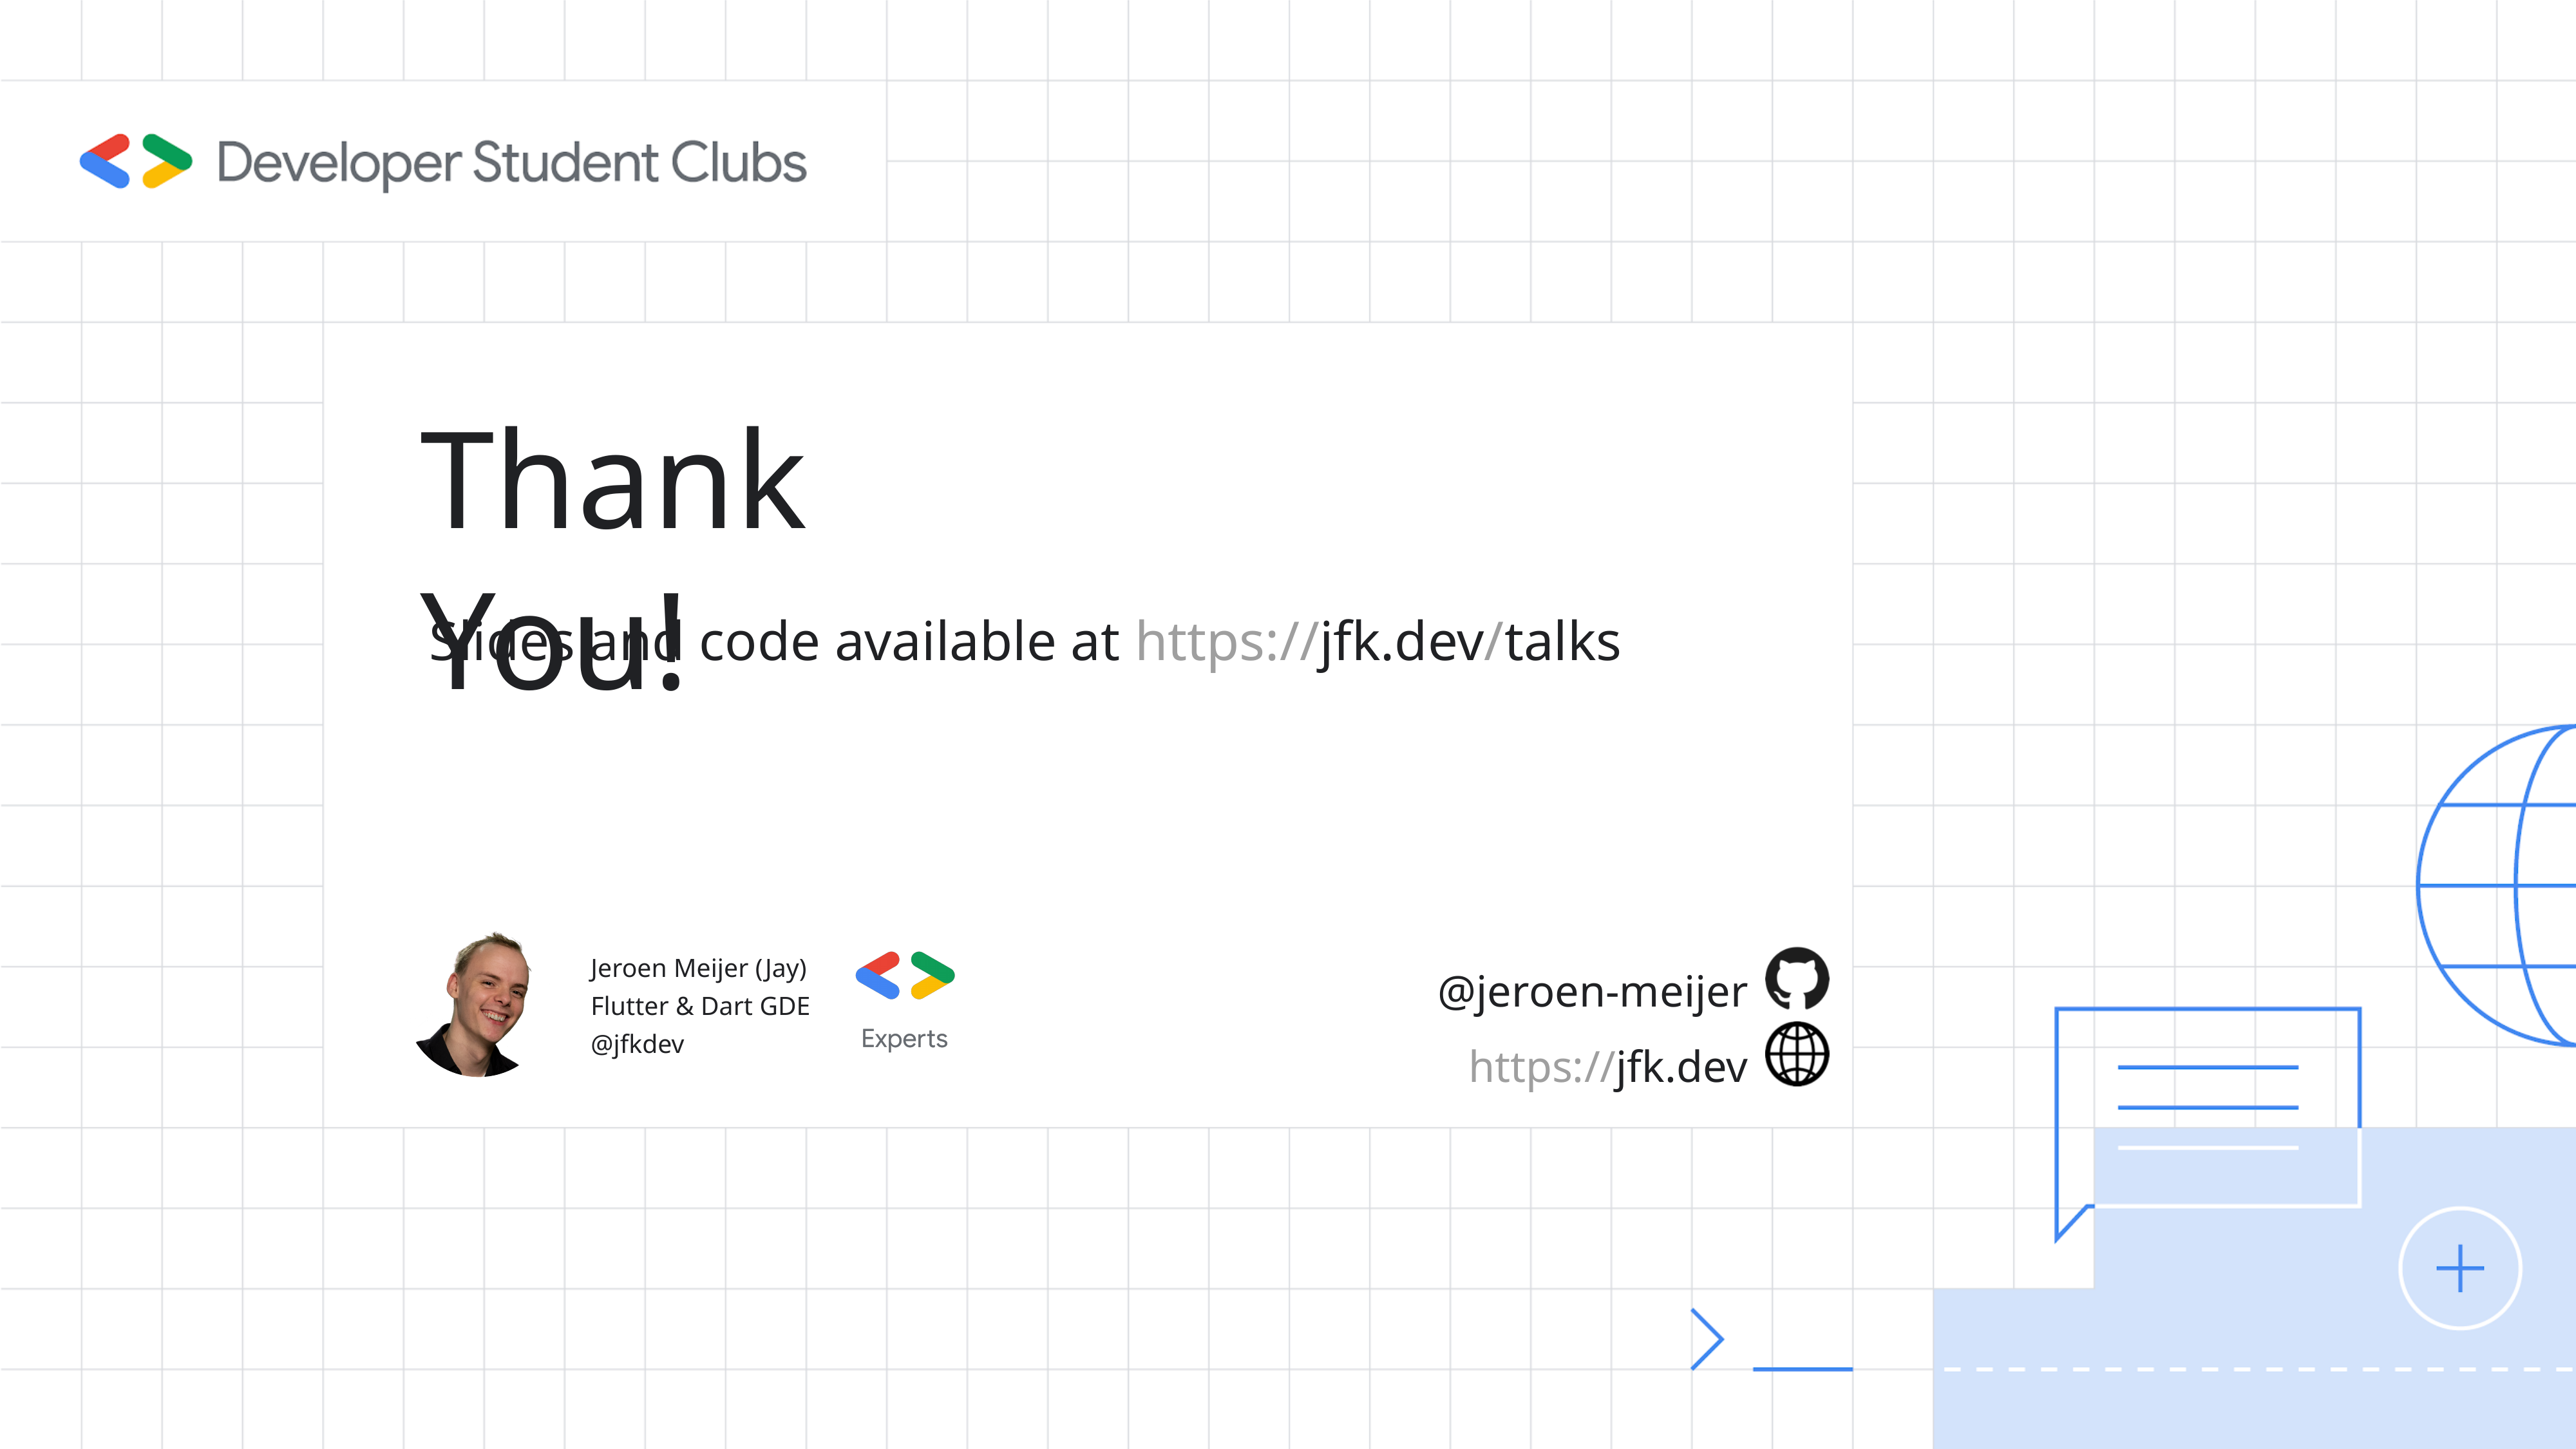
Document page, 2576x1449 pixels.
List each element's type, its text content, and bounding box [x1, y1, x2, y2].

picture [0, 0, 2576, 1449]
text_box @jeroen-meijer [1372, 941, 1759, 1032]
title Thank You! [410, 384, 1101, 587]
text_box https://jfk.dev [1372, 1016, 1758, 1108]
text_box Jeroen Meijer (Jay) Flutter & Dart GDE @jfkdev [581, 934, 826, 1070]
text_box Slides and code available at https://jfk.dev/talks [419, 581, 1686, 697]
